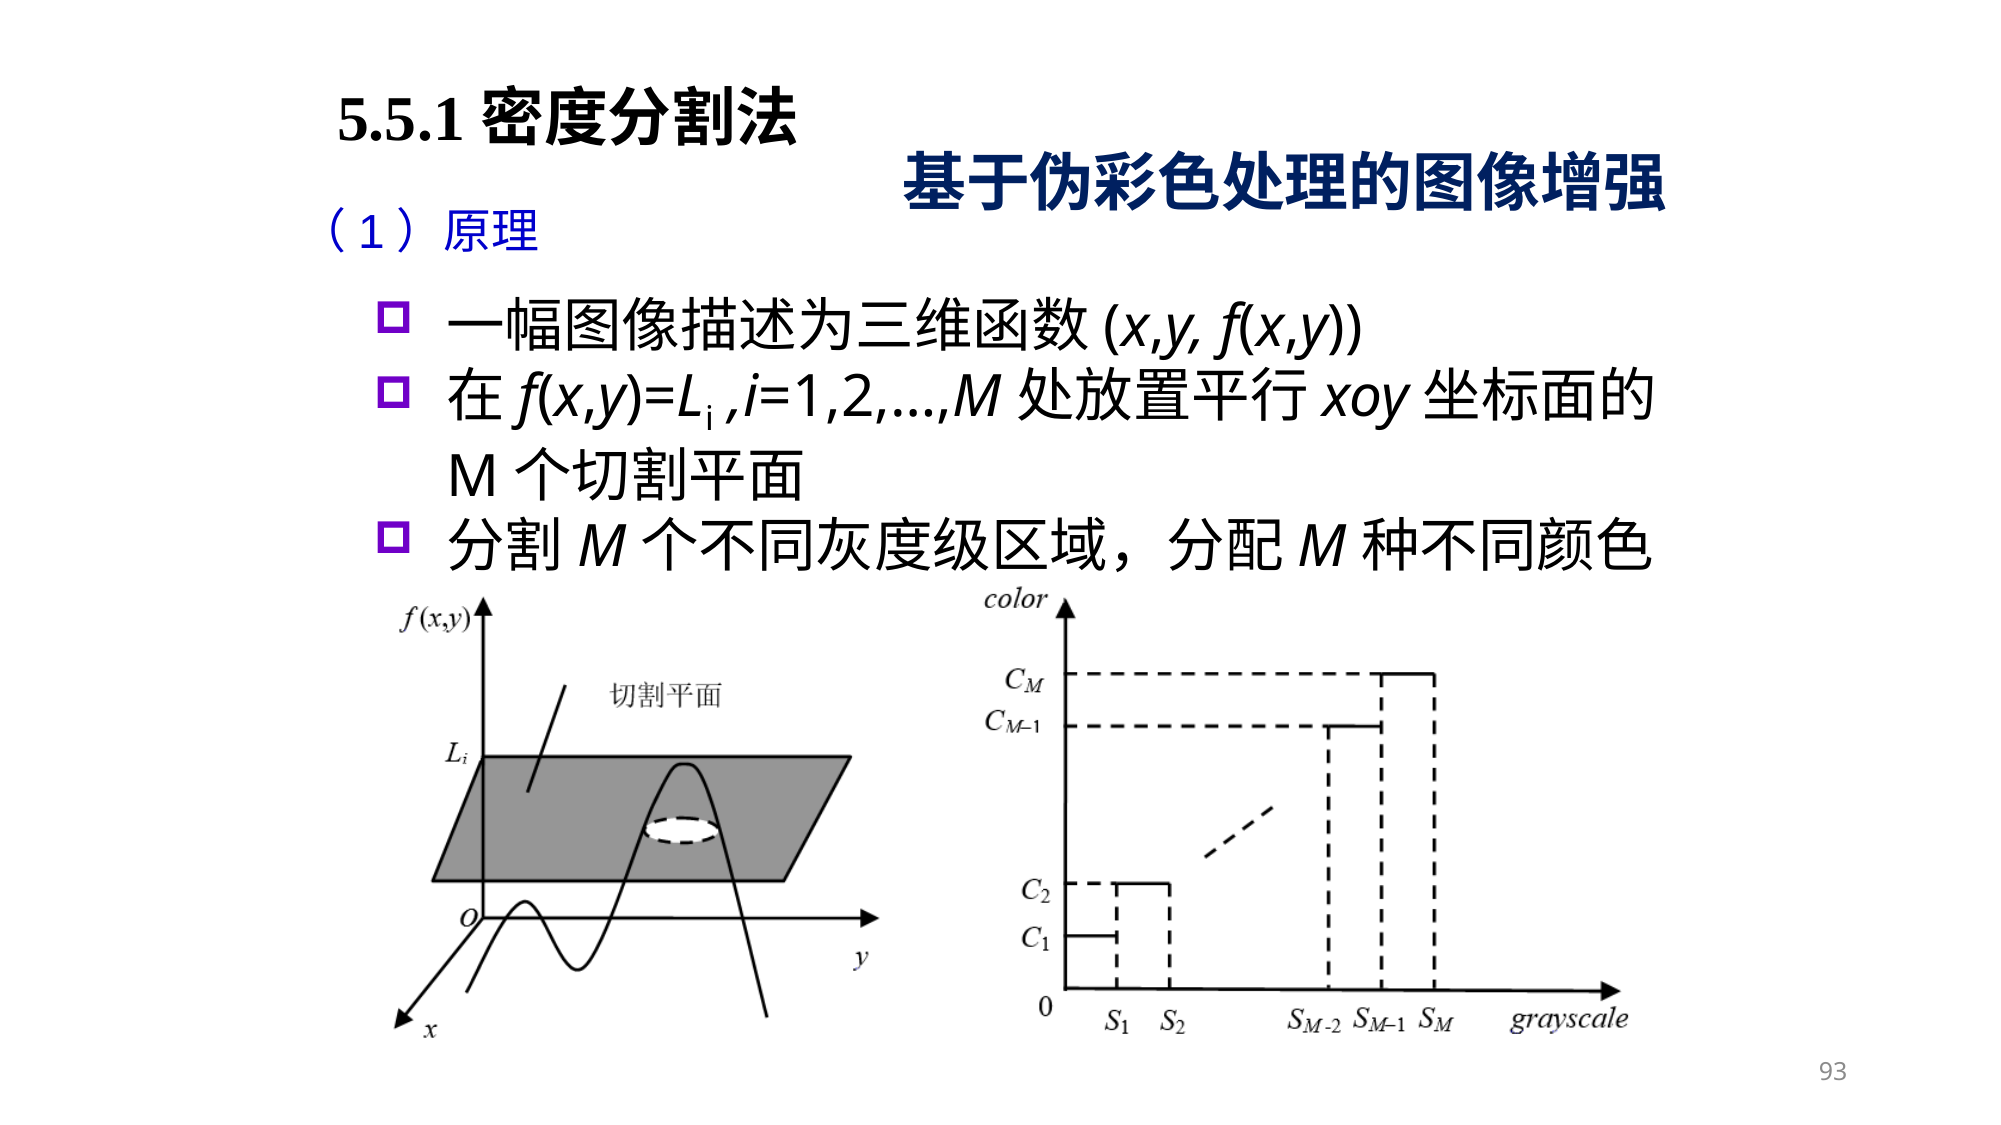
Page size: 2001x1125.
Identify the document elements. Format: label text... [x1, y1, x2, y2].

picture [955, 579, 1637, 1039]
text_box 一幅图像描述为三维函数(x,y, f(x,y)) 在f(x,y)=Li ,i=1,2,…,M处放置平行xoy坐标面的M个切割平面 分割M个不同灰度级区域，分配M种不同颜色 [359, 280, 1702, 586]
picture [384, 586, 895, 1039]
text_box 5.5.1密度分割法 [322, 50, 1219, 180]
text_box 基于伪彩色处理的图像增强 [894, 147, 1675, 213]
slide_number 93 [1412, 1042, 1863, 1103]
text_box （1）原理 [284, 192, 1628, 265]
